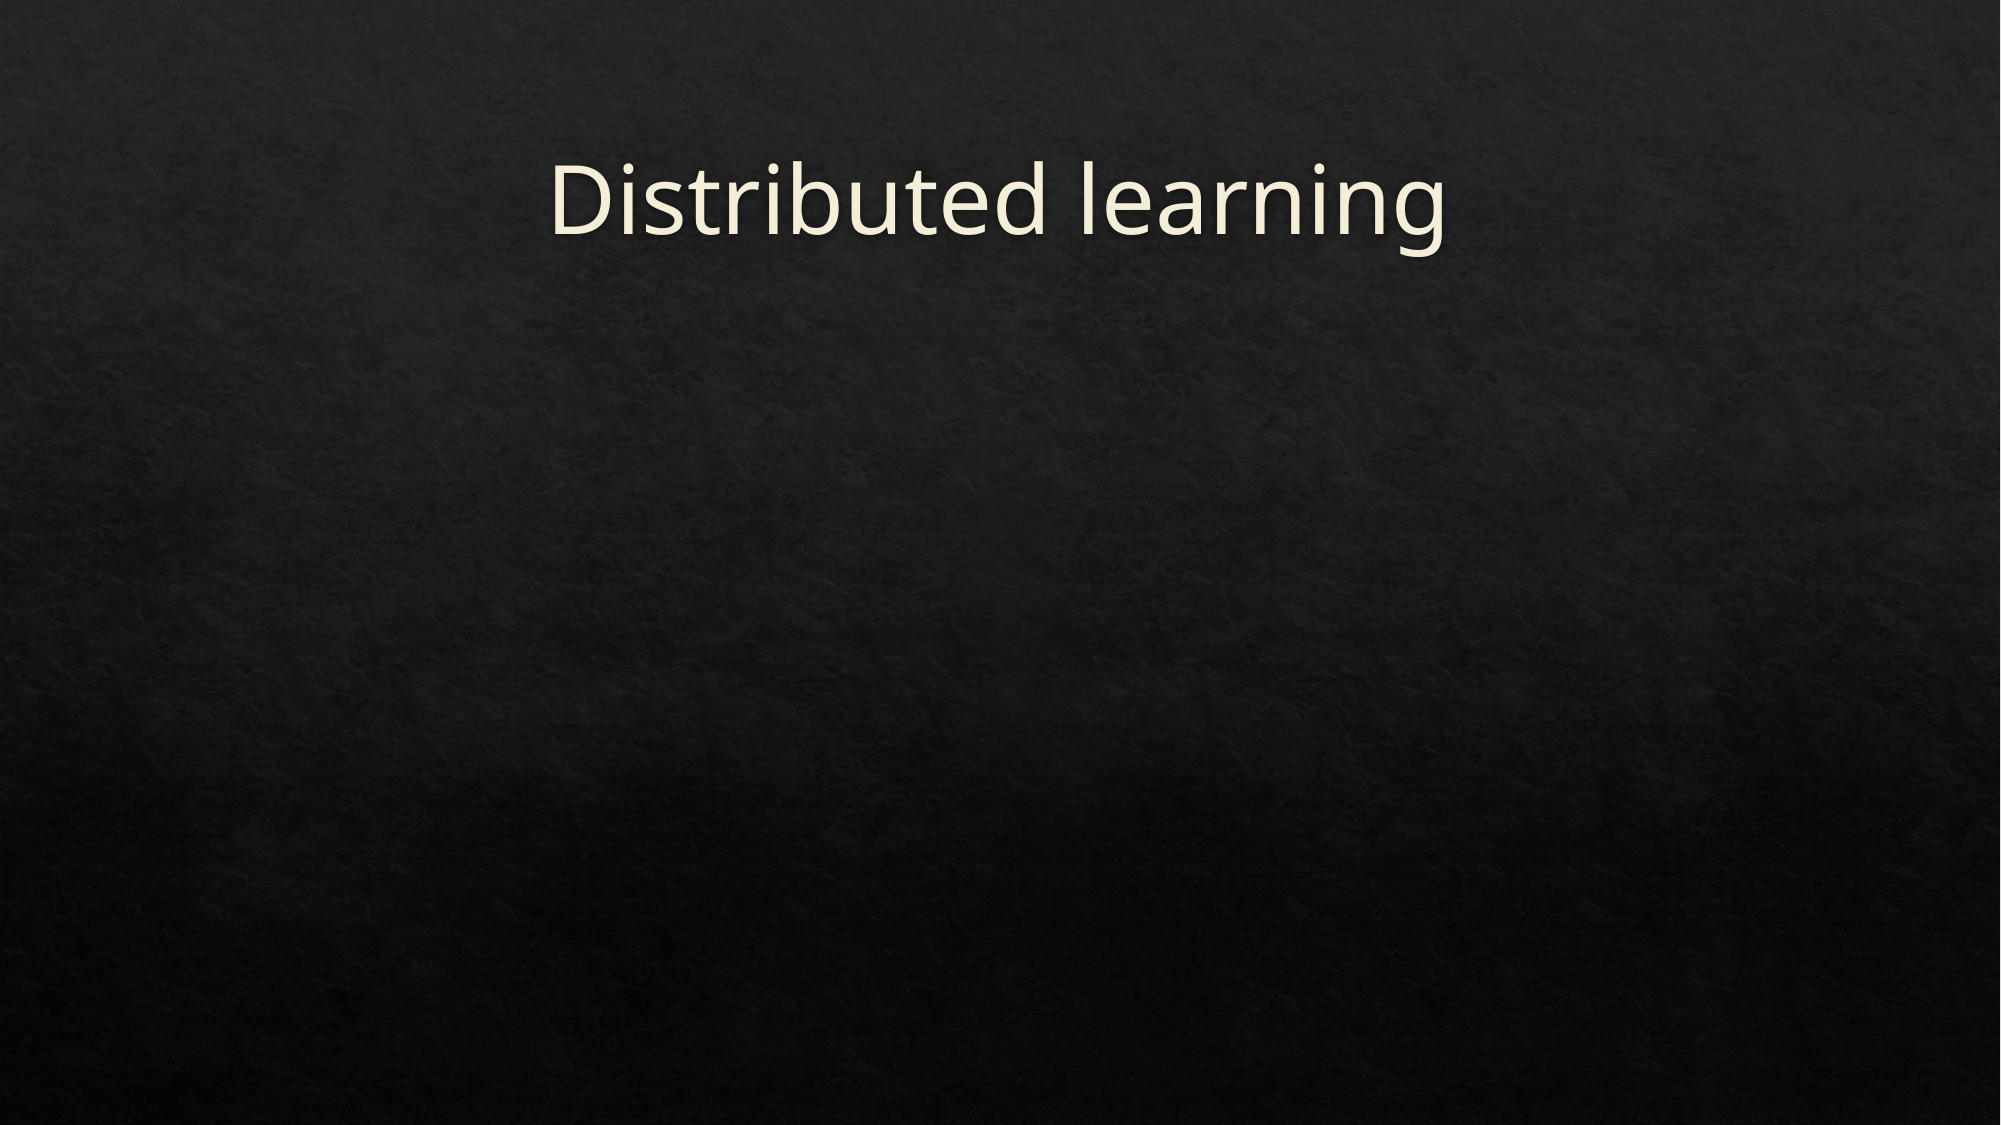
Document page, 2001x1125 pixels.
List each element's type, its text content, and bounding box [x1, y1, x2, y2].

title Distributed learning [149, 99, 1849, 307]
